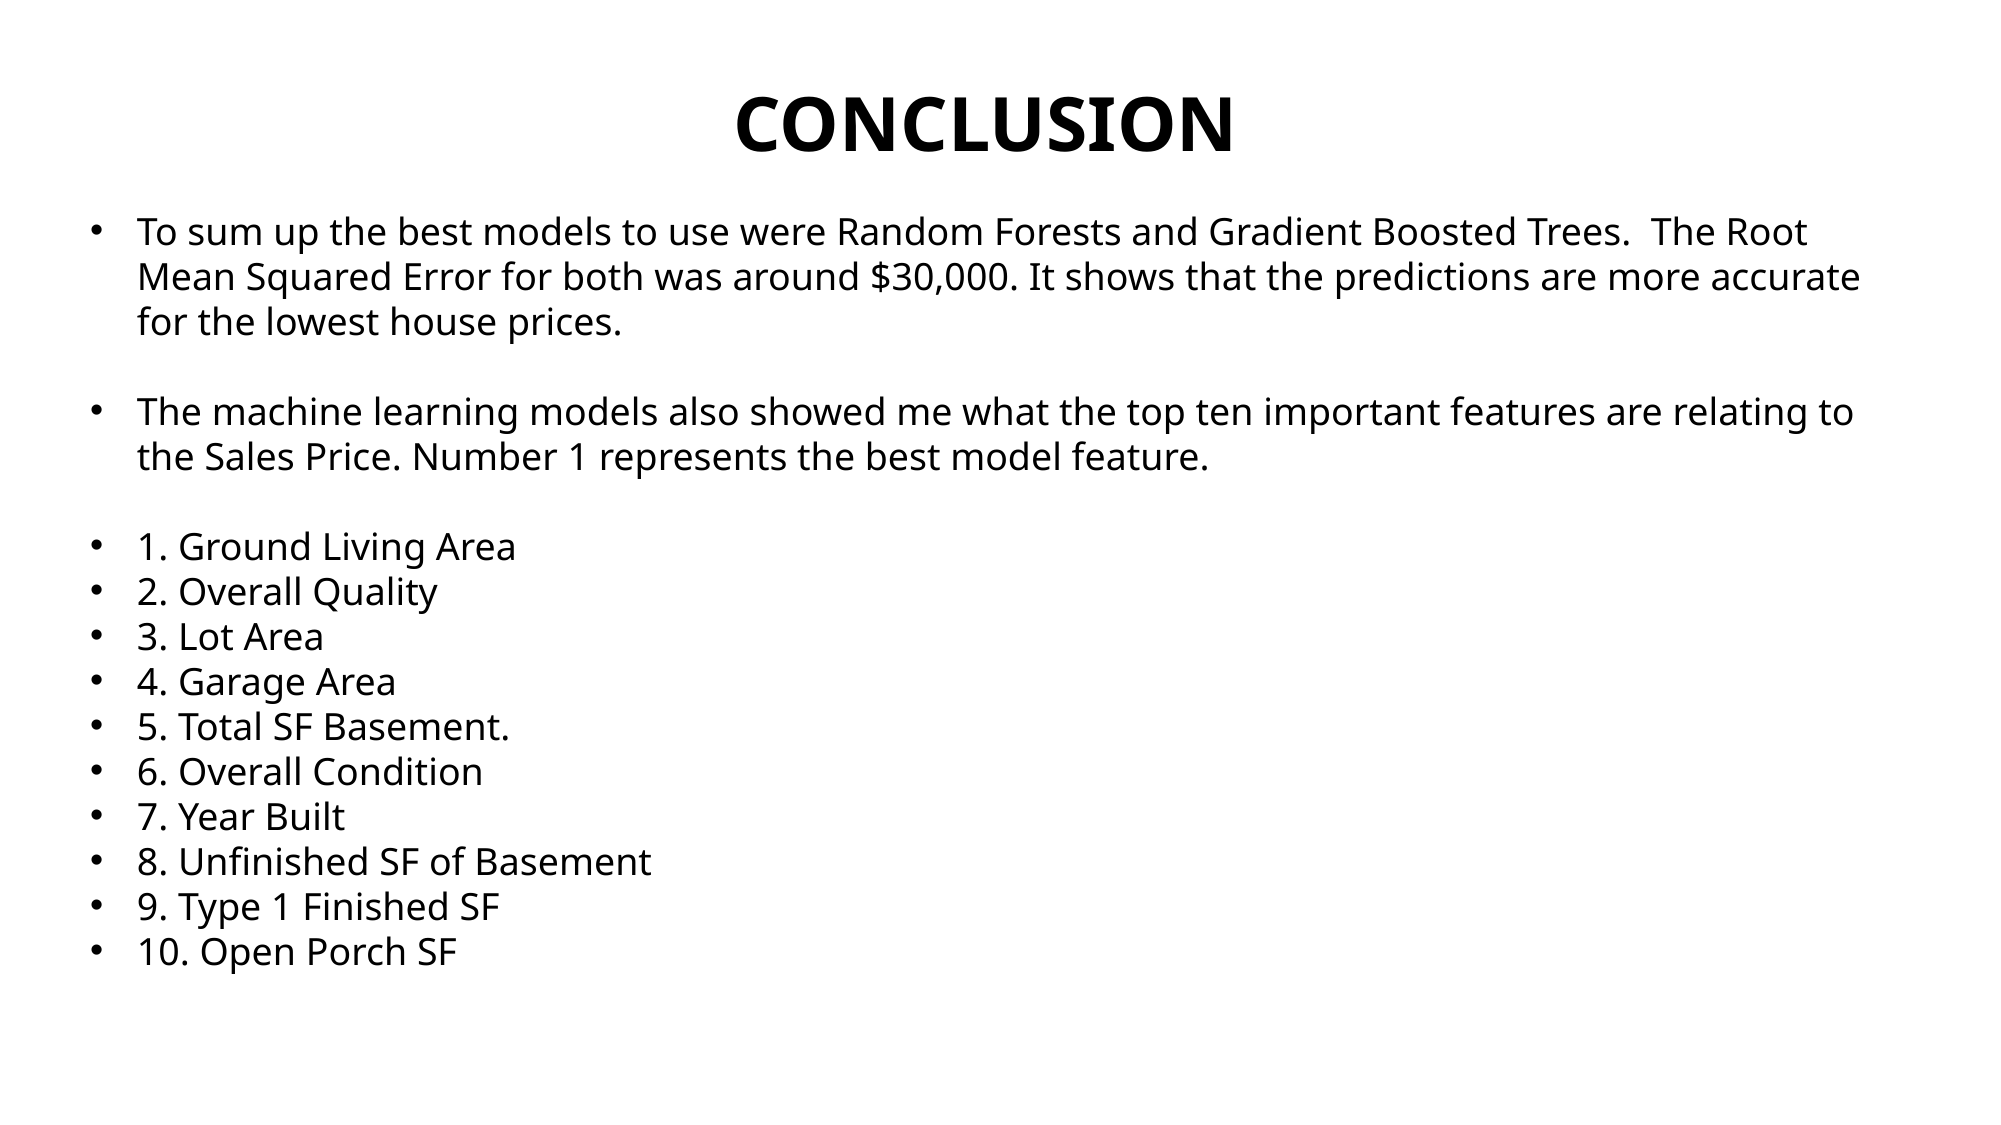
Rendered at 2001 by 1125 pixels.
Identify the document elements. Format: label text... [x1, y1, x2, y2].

text_box CONCLUSION [718, 69, 1273, 174]
text_box To sum up the best models to use were Random Forests and Gradient Boosted Trees. The Root Mean Squared Error for both was around $30,000. It shows that the predictions are more accurate for the lowest house prices. The machine learning models also showed me what the top ten important features are relating to the Sales Price. Number 1 represents the best model feature. 1. Ground Living Area 2. Overall Quality 3. Lot Area 4. Garage Area 5. Total SF Basement. 6. Overall Condition 7. Year Built 8. Unfinished SF of Basement 9. Type 1 Finished SF 10. Open Porch SF [75, 200, 1916, 1125]
